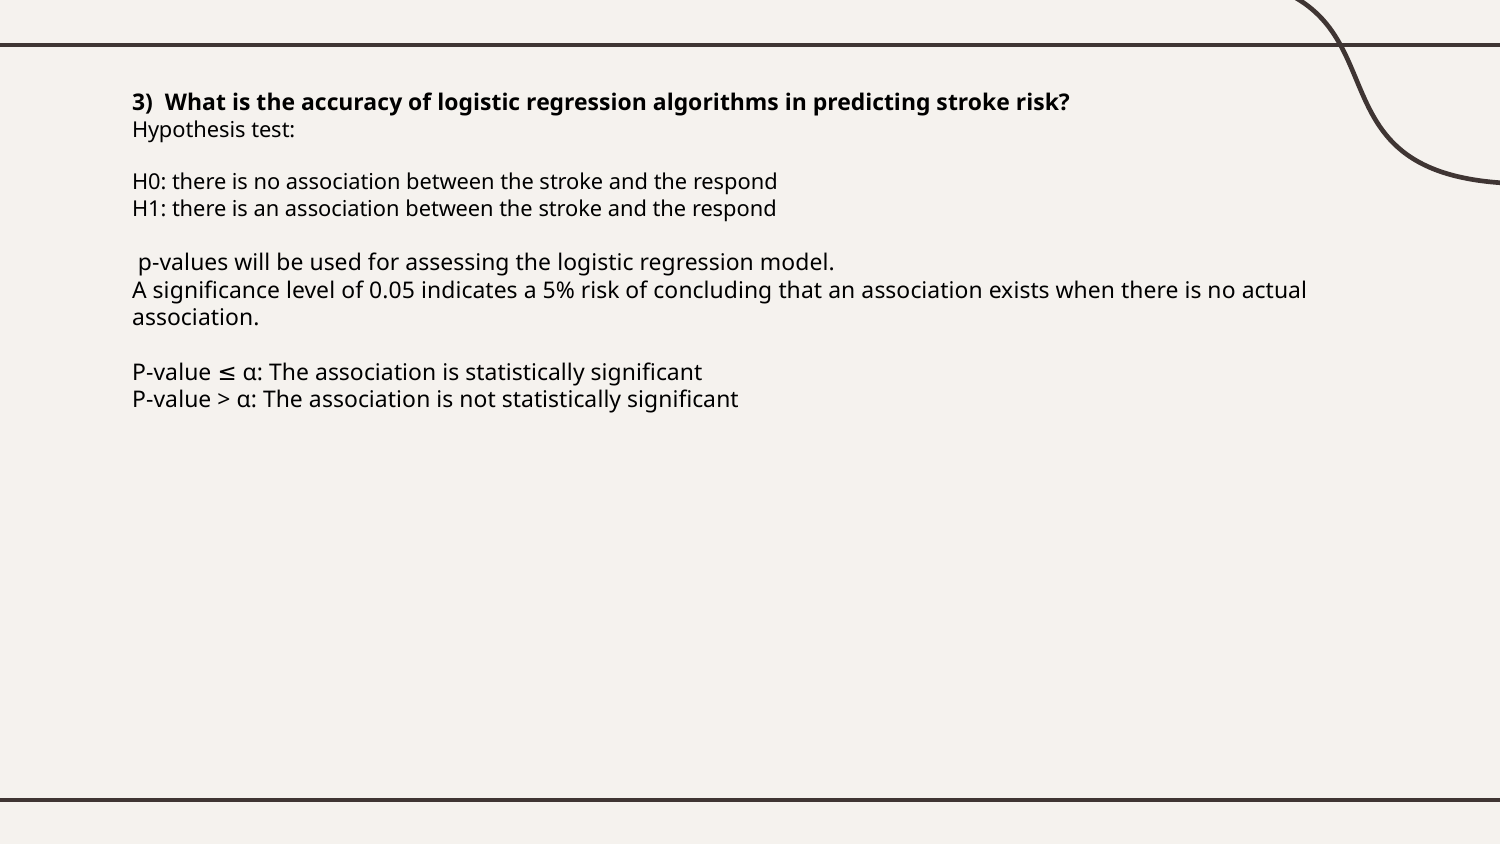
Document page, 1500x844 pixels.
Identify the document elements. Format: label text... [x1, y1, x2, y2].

title 3) What is the accuracy of logistic regression algorithms in predicting stroke risk? Hypothesis test: H0: there is no association between the stroke and the respond H1: there is an association between the stroke and the respond p-values will be used for assessing the logistic regression model. A significance level of 0.05 indicates a 5% risk of concluding that an association exists when there is no actual association. P-value ≤ α: The association is statistically significant P-value > α: The association is not statistically significant [116, 72, 1383, 787]
